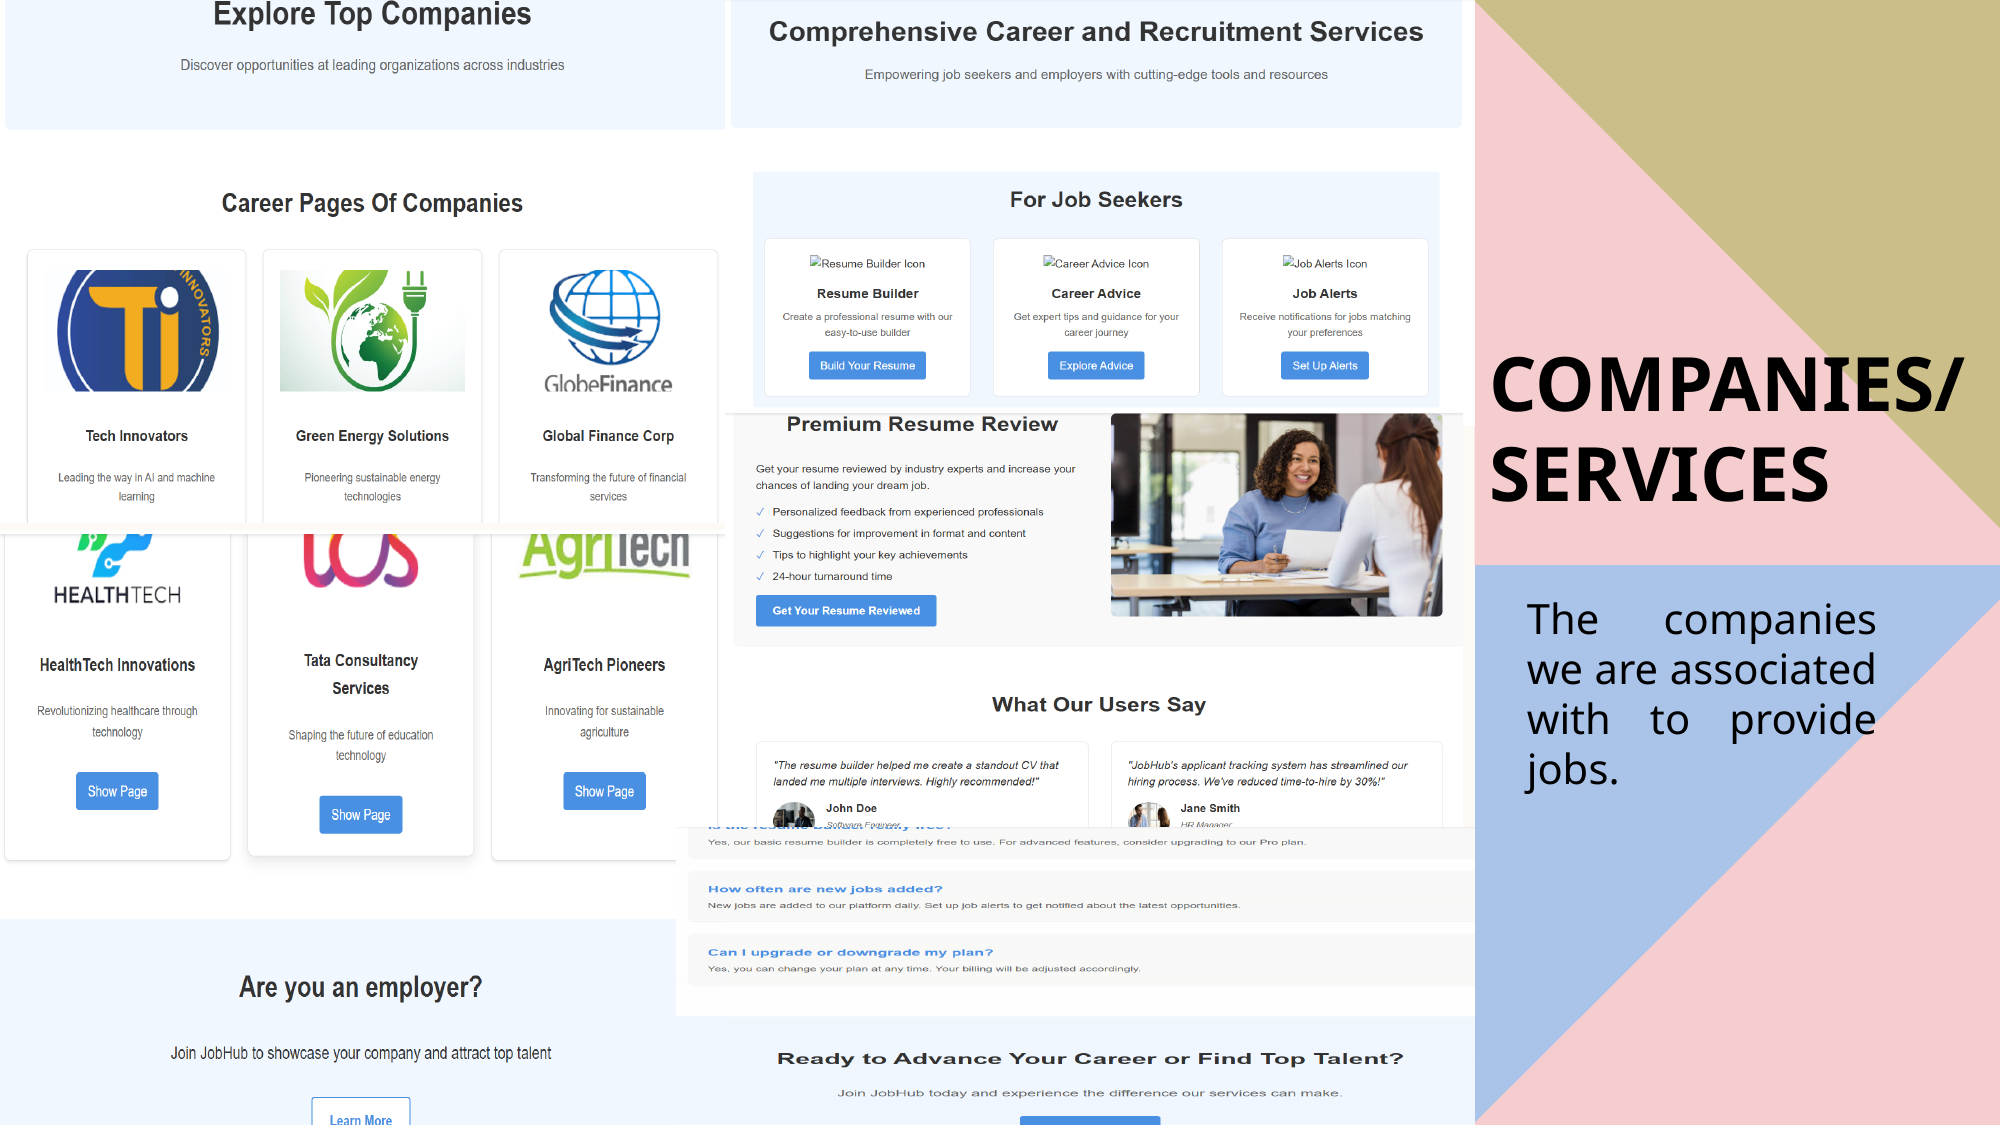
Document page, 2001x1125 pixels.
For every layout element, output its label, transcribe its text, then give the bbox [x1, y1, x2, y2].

picture [0, 0, 1475, 1125]
title Companies/ services [1474, 295, 2000, 517]
list The companies we are associated with to provide jobs. [1511, 592, 1893, 828]
